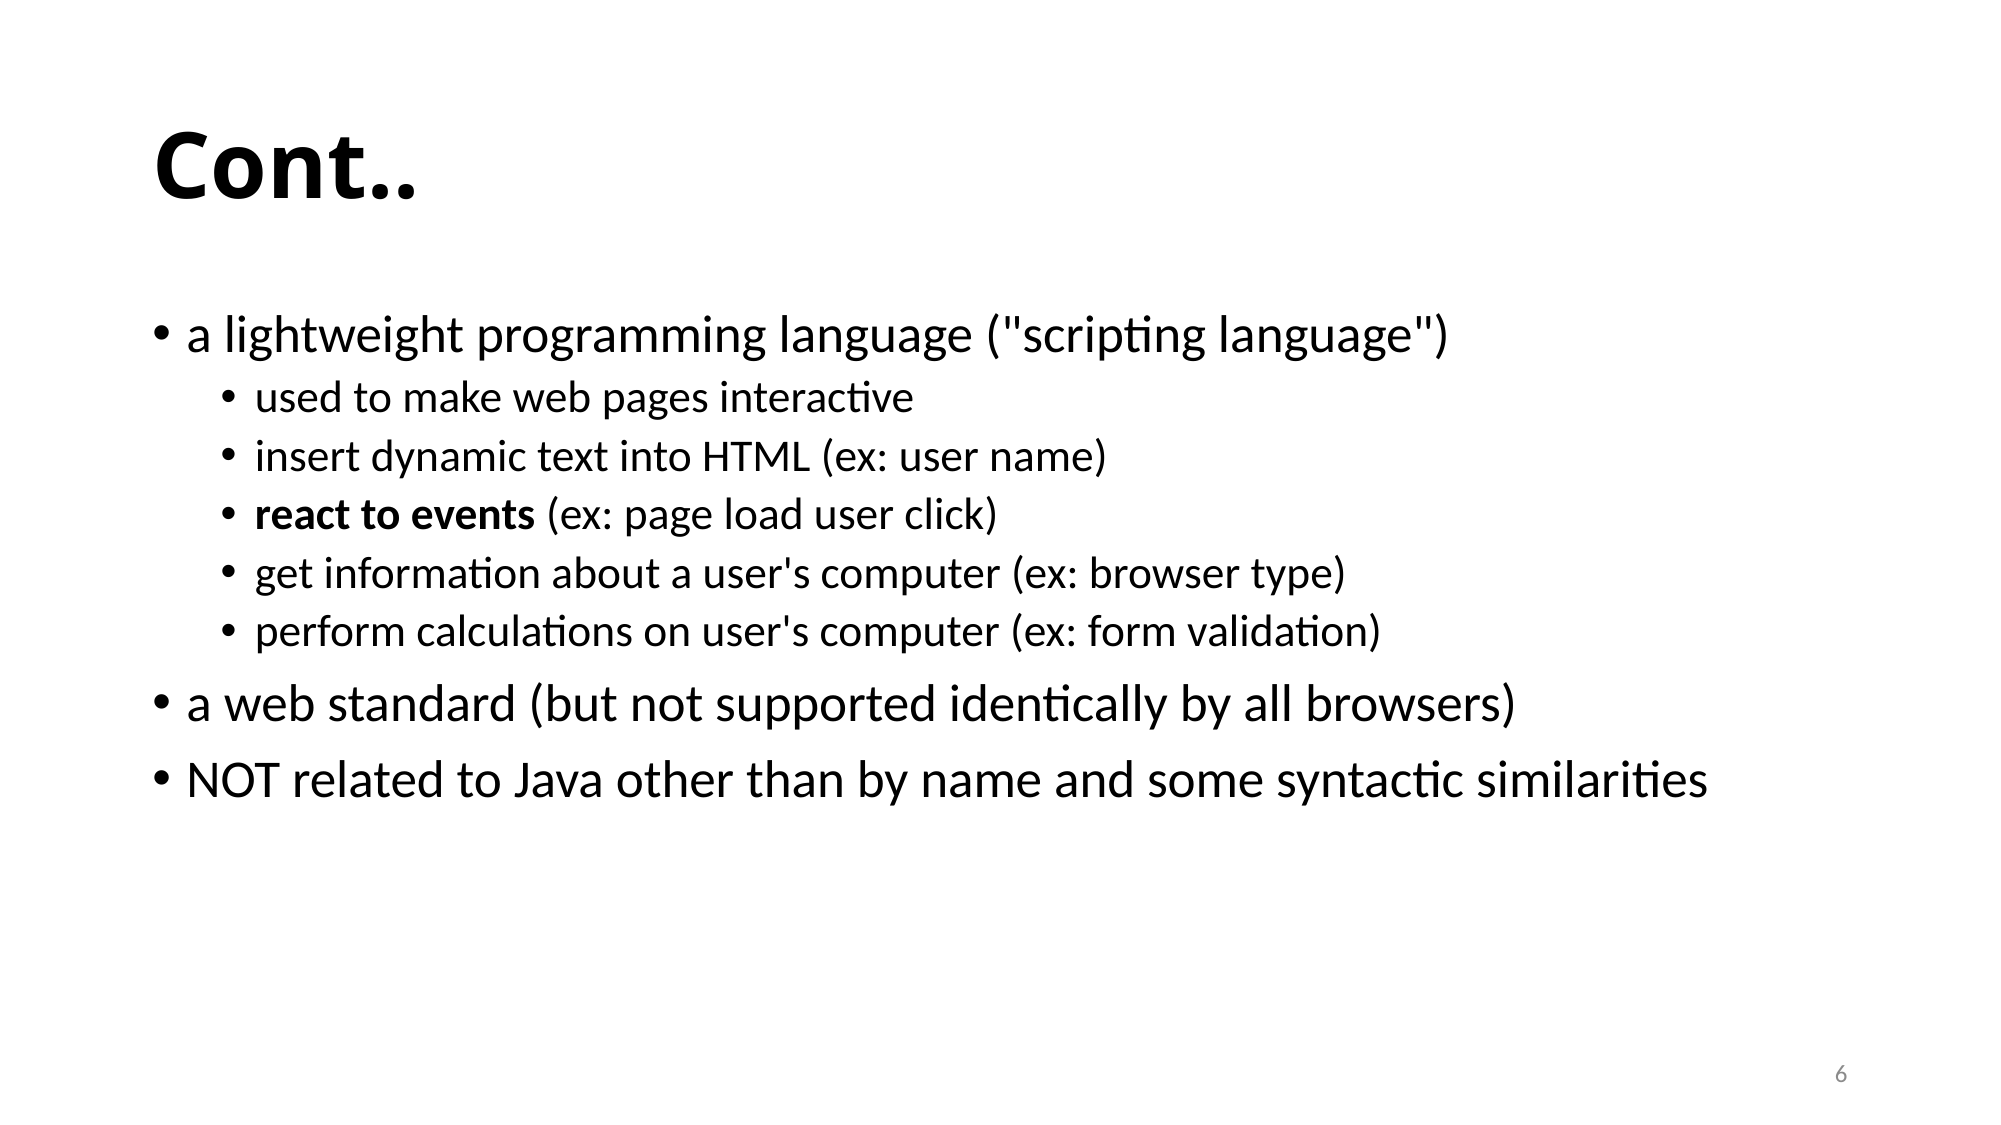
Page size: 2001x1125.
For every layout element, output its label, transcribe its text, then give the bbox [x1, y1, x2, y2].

slide_number 6 [1412, 1042, 1863, 1103]
list a lightweight programming language ("scripting language") used to make web pages interactive insert dynamic text into HTML (ex: user name) react to events (ex: page load user click) get information about a user's computer (ex: browser type) perform calculations on user's computer (ex: form validation) a web standard (but not supported identically by all browsers) NOT related to Java other than by name and some syntactic similarities [137, 299, 1863, 1014]
title Cont.. [137, 59, 1863, 278]
